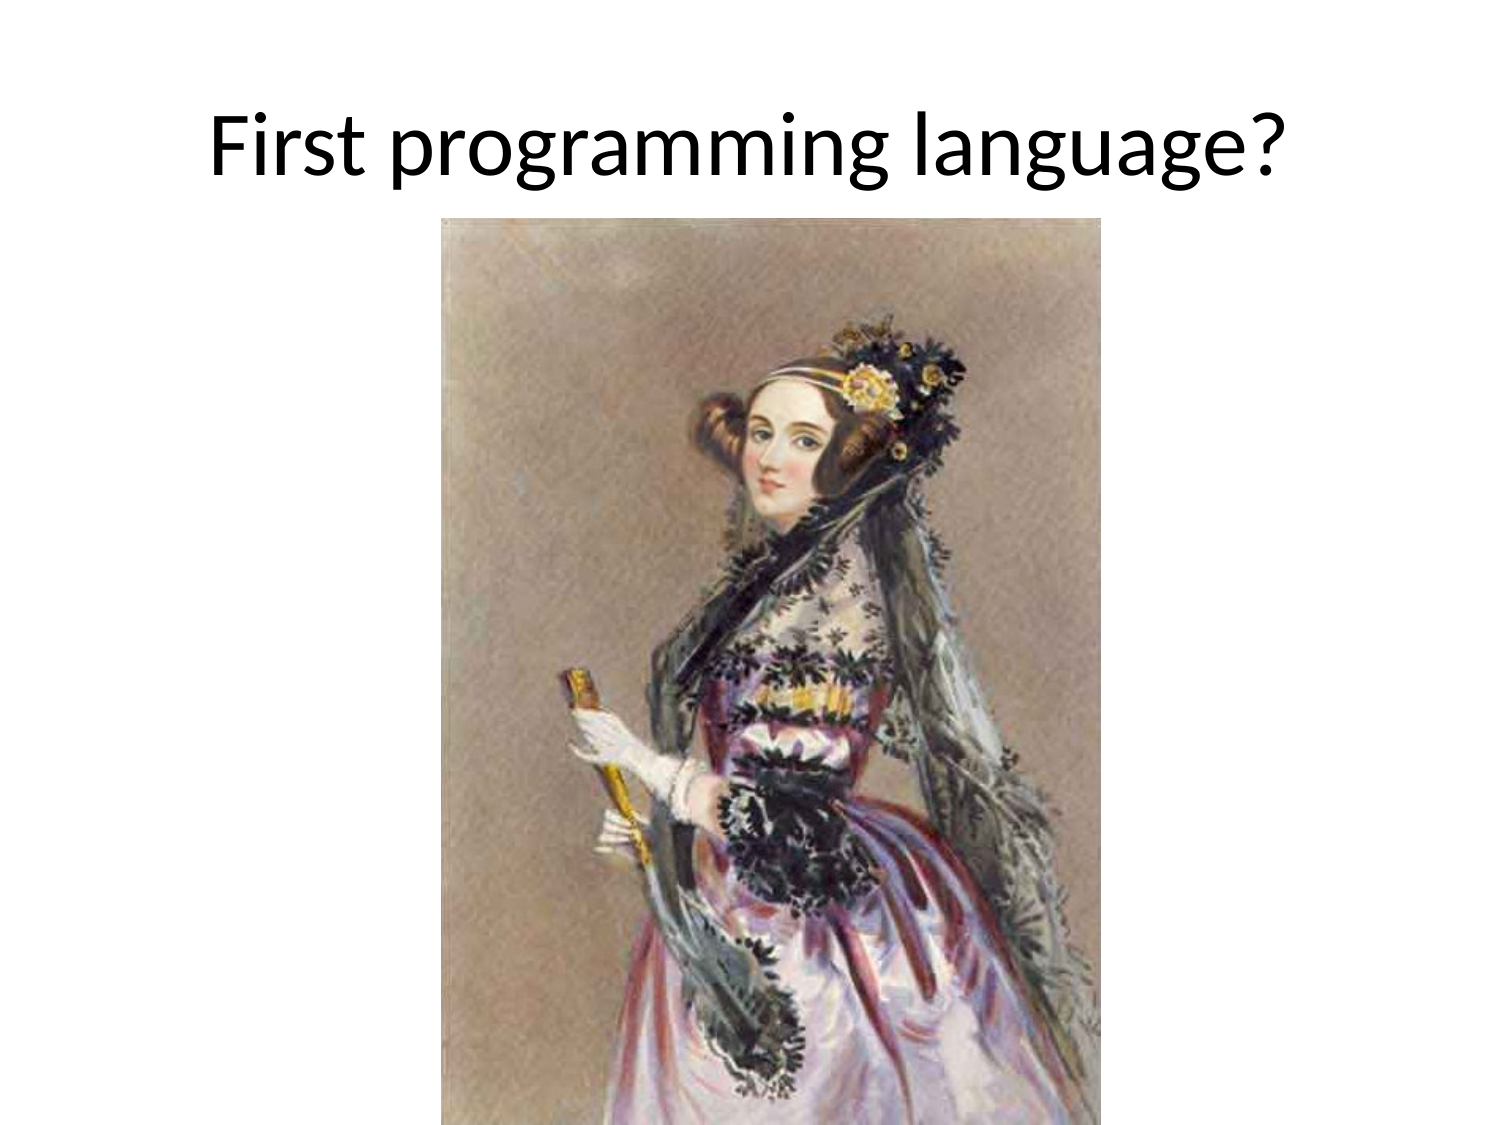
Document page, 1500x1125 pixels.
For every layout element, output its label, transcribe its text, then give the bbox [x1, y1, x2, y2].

title First programming language? [75, 45, 1425, 233]
picture [441, 217, 1101, 1125]
